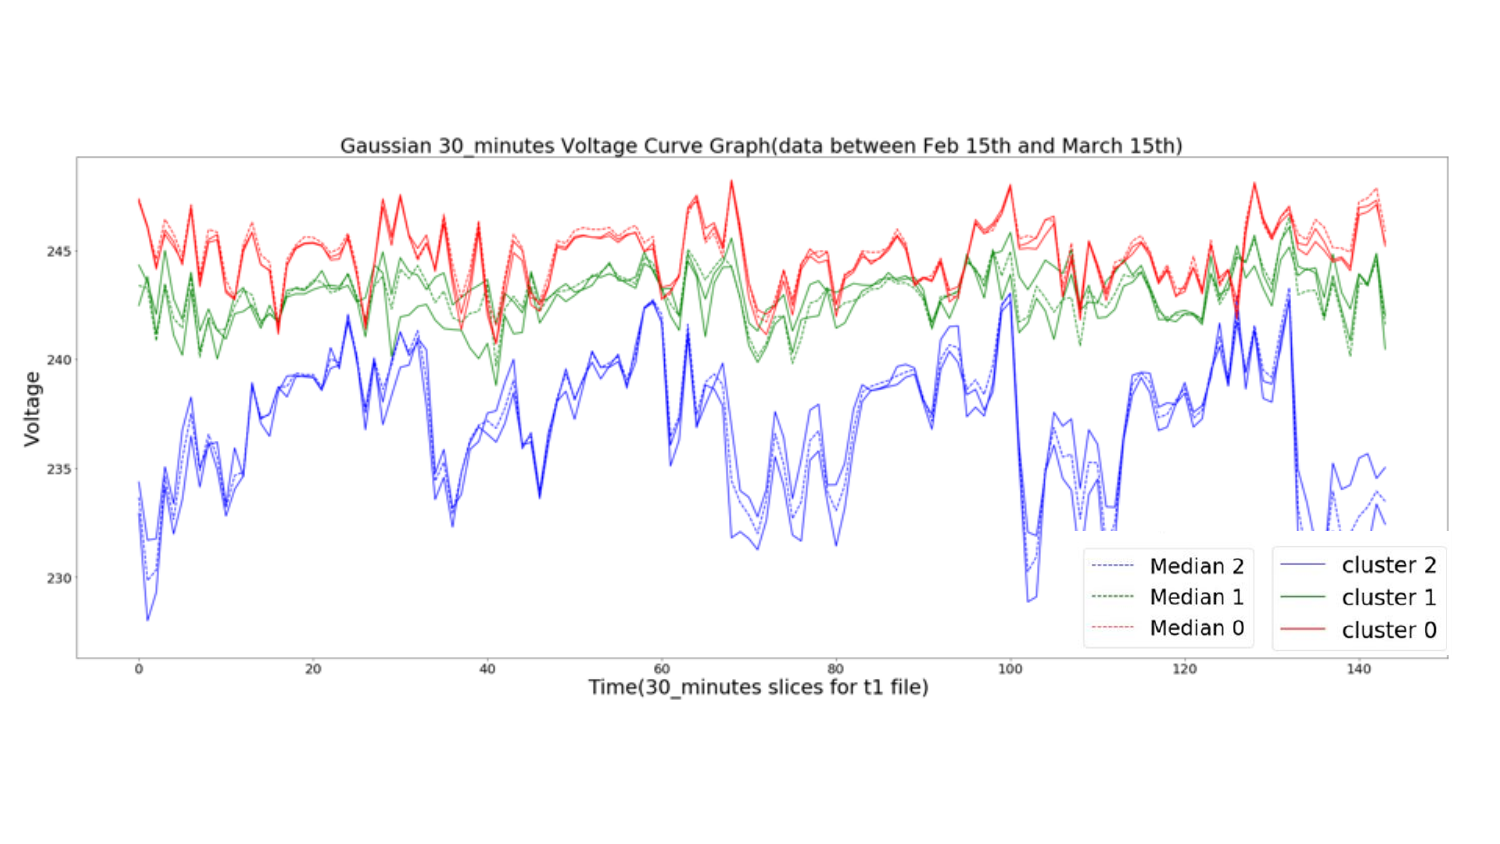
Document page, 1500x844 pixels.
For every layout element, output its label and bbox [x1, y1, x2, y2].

picture [12, 130, 1488, 714]
